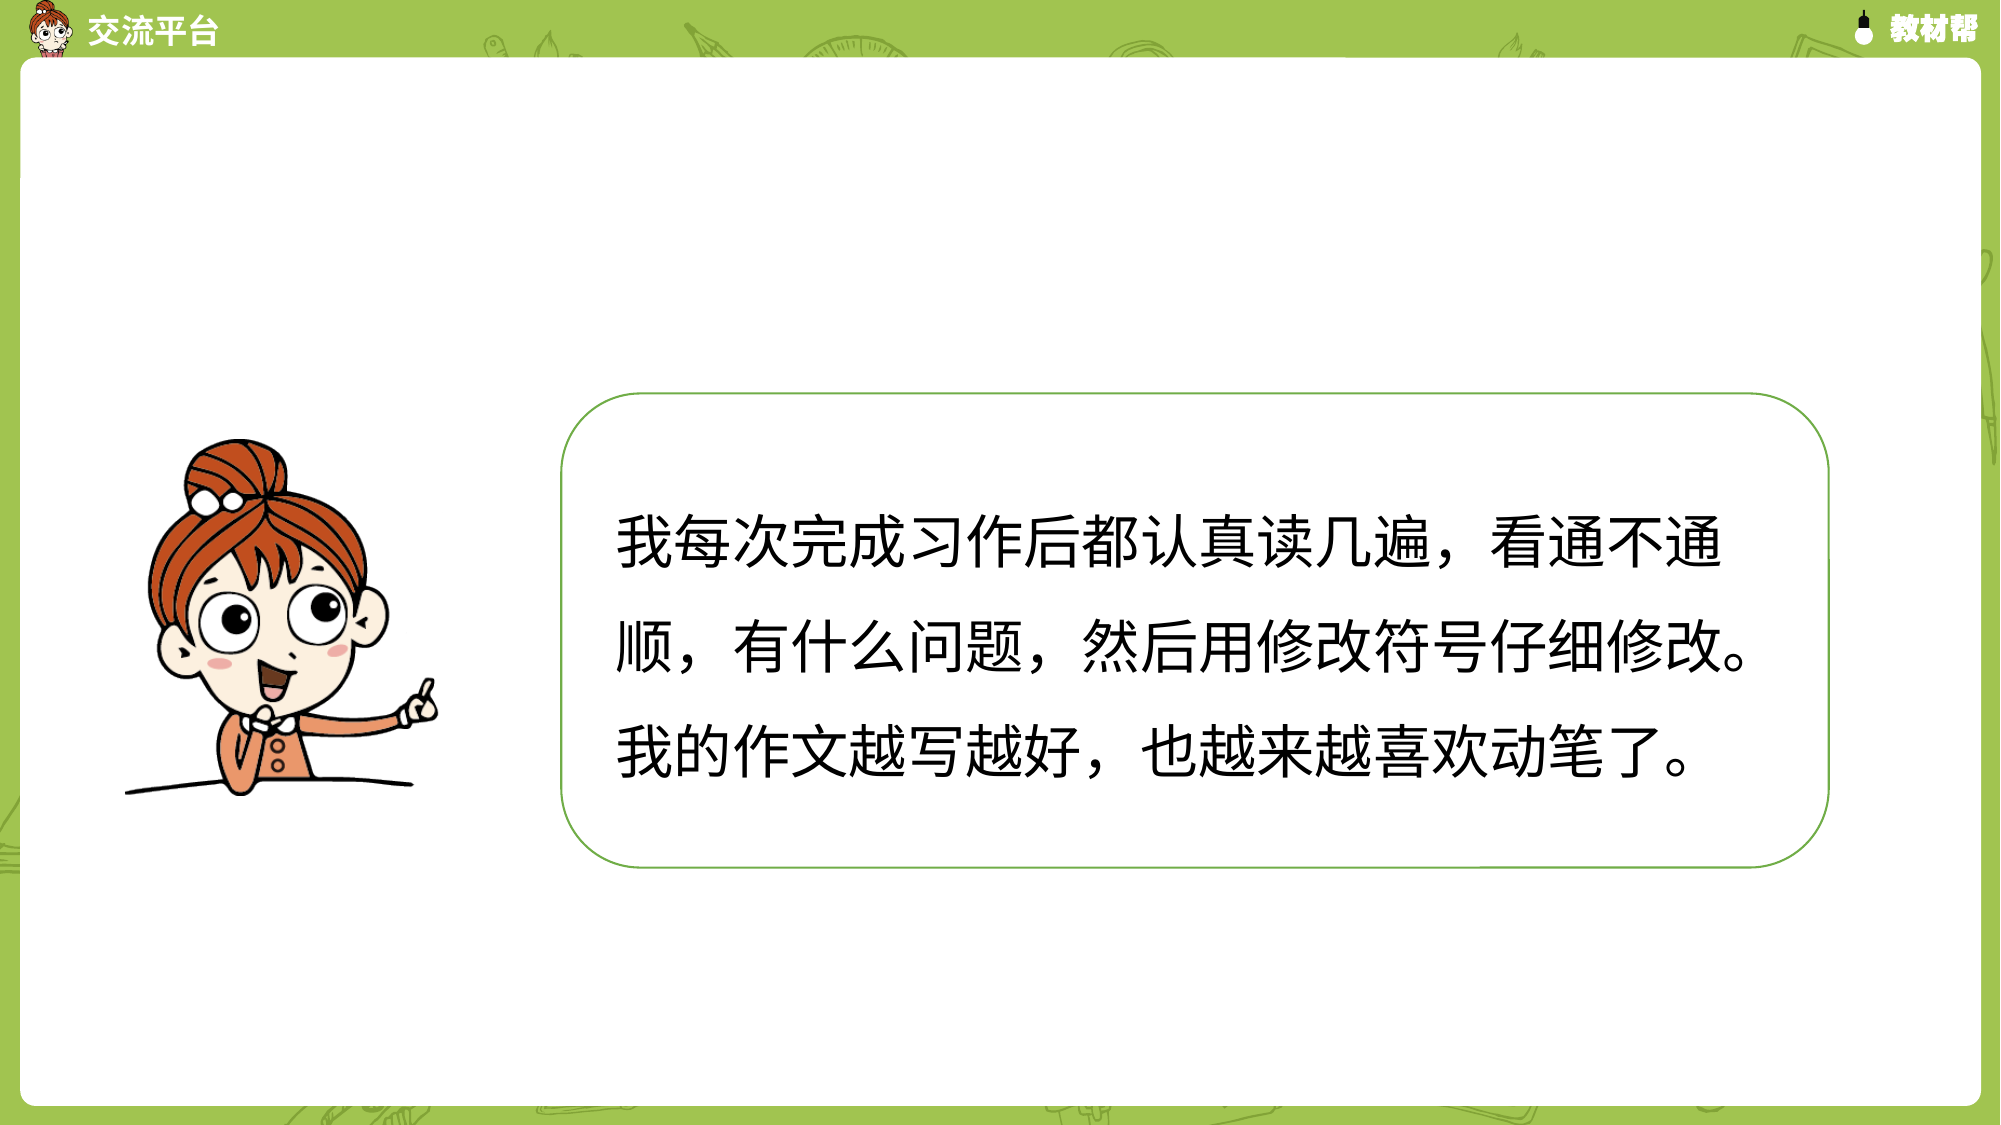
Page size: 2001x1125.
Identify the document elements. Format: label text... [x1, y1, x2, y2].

picture [86, 439, 539, 796]
text_box [560, 392, 1830, 869]
text_box 我每次完成习作后都认真读几遍，看通不通顺，有什么问题，然后用修改符号仔细修改。我的作文越写越好，也越来越喜欢动笔了。 [601, 462, 1742, 793]
picture [28, 0, 82, 59]
